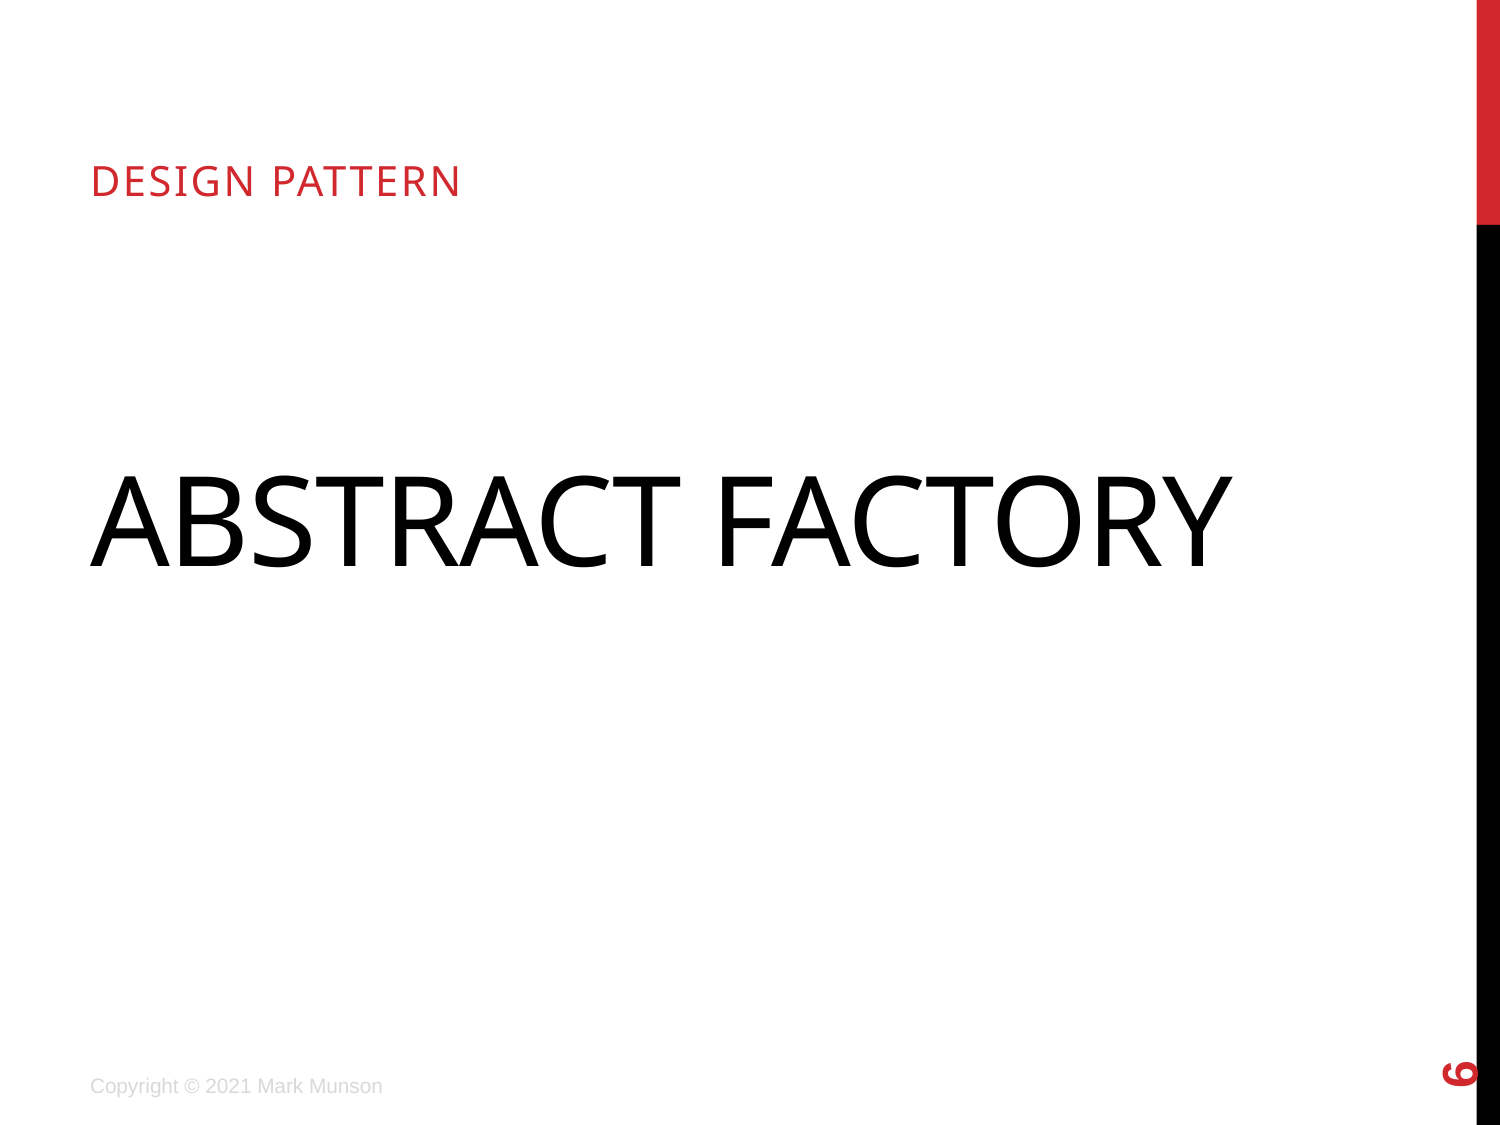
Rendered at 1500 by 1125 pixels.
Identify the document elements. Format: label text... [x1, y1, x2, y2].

footer Copyright © 2021 Mark Munson [75, 1065, 638, 1112]
slide_number 6 [1427, 887, 1488, 1104]
title ABstract Factory [75, 237, 1350, 947]
list Design Pattern [75, 37, 1350, 213]
